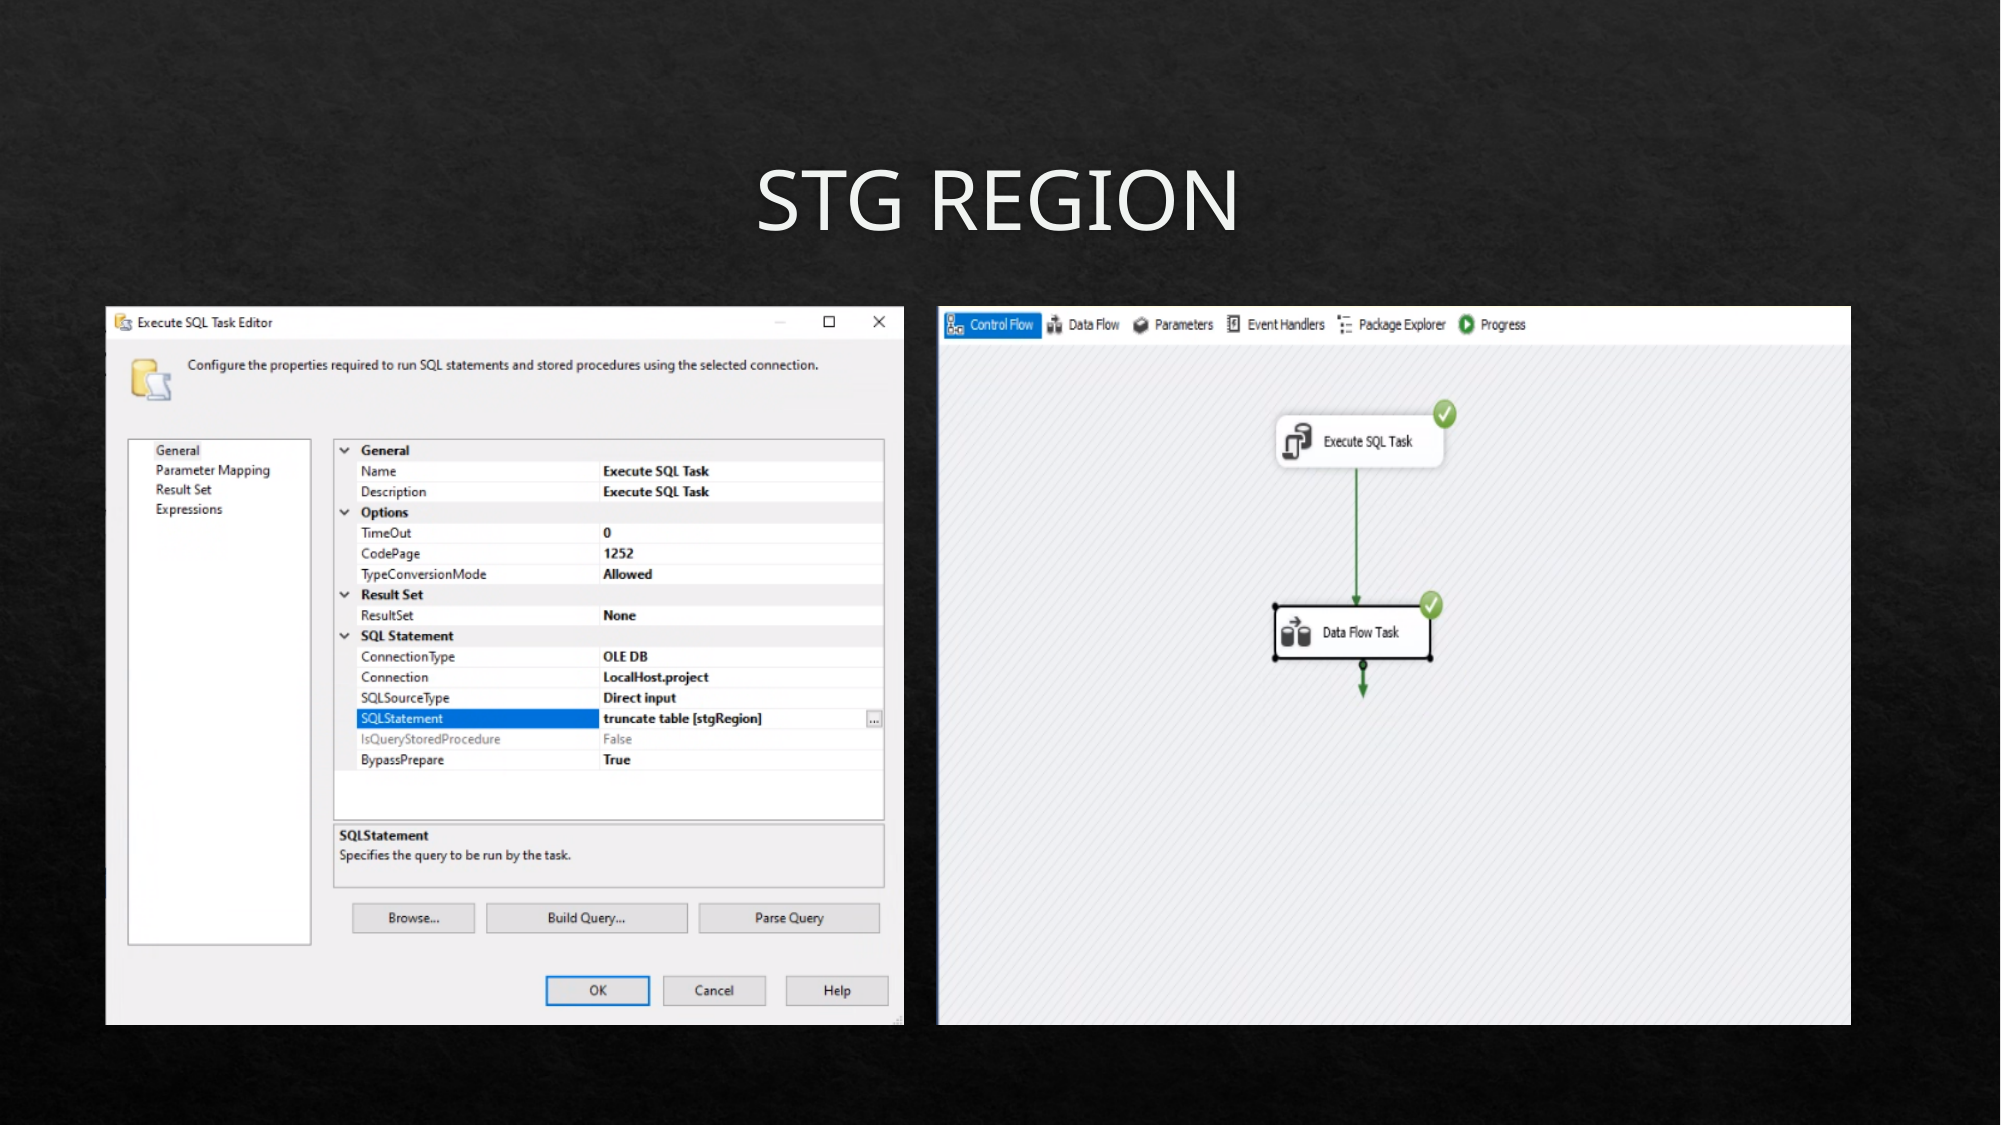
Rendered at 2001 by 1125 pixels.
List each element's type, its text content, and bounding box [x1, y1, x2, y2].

picture [105, 305, 904, 1026]
picture [936, 305, 1851, 1026]
title STG REGION [149, 99, 1849, 307]
